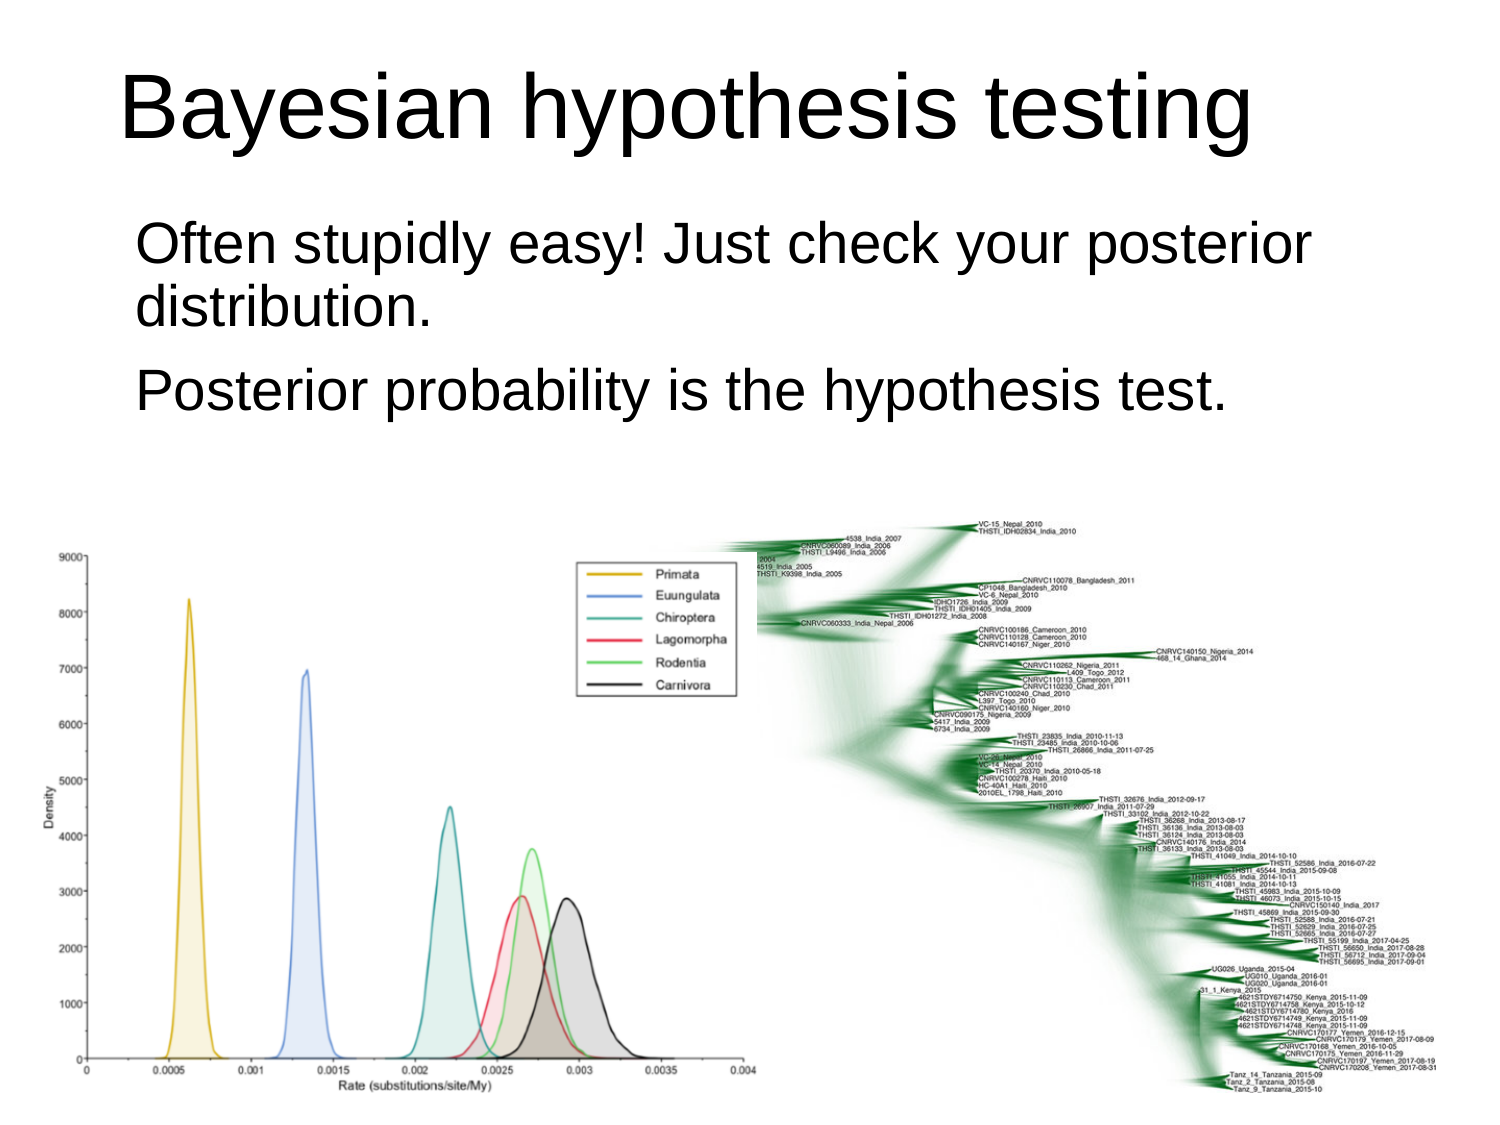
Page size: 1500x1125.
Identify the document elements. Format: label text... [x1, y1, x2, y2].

list Often stupidly easy! Just check your posterior distribution. Posterior probability is the hypothesis test. [120, 205, 1414, 552]
title Bayesian hypothesis testing [103, 0, 1397, 218]
picture [43, 521, 1436, 1094]
